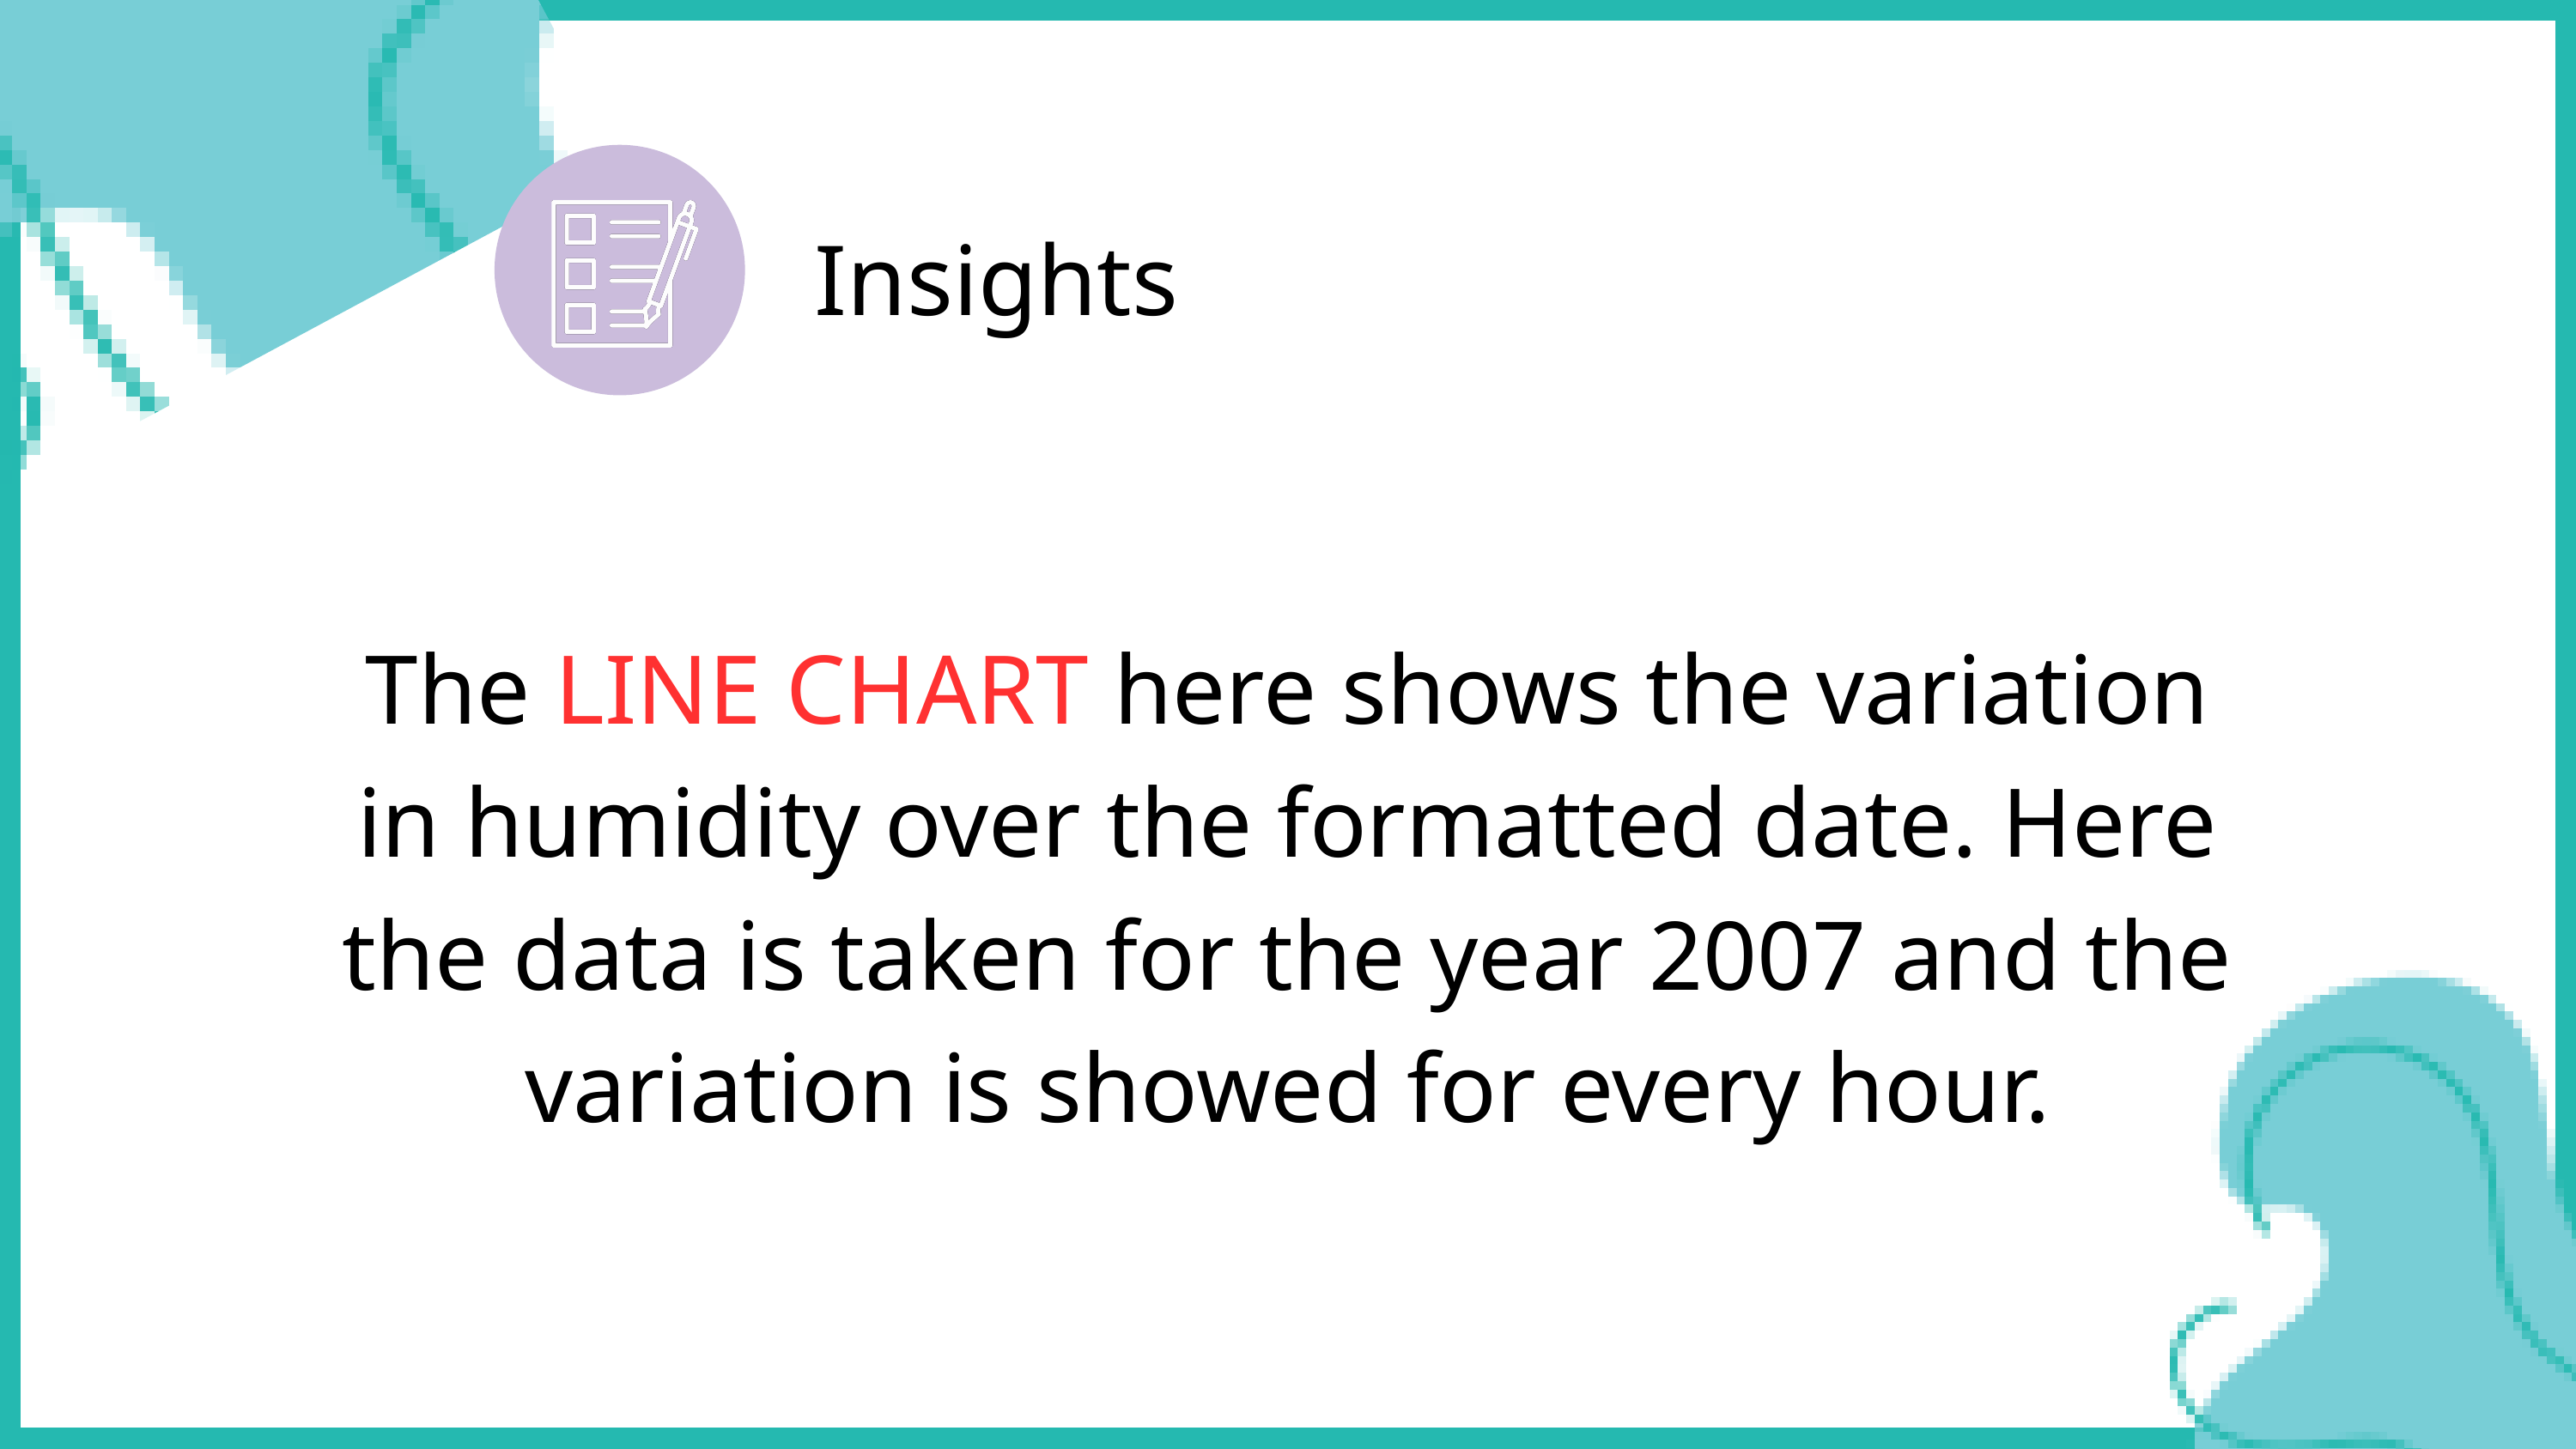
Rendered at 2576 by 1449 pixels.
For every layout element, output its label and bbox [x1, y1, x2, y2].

text_box [0, 0, 2576, 1449]
text_box [494, 144, 745, 396]
